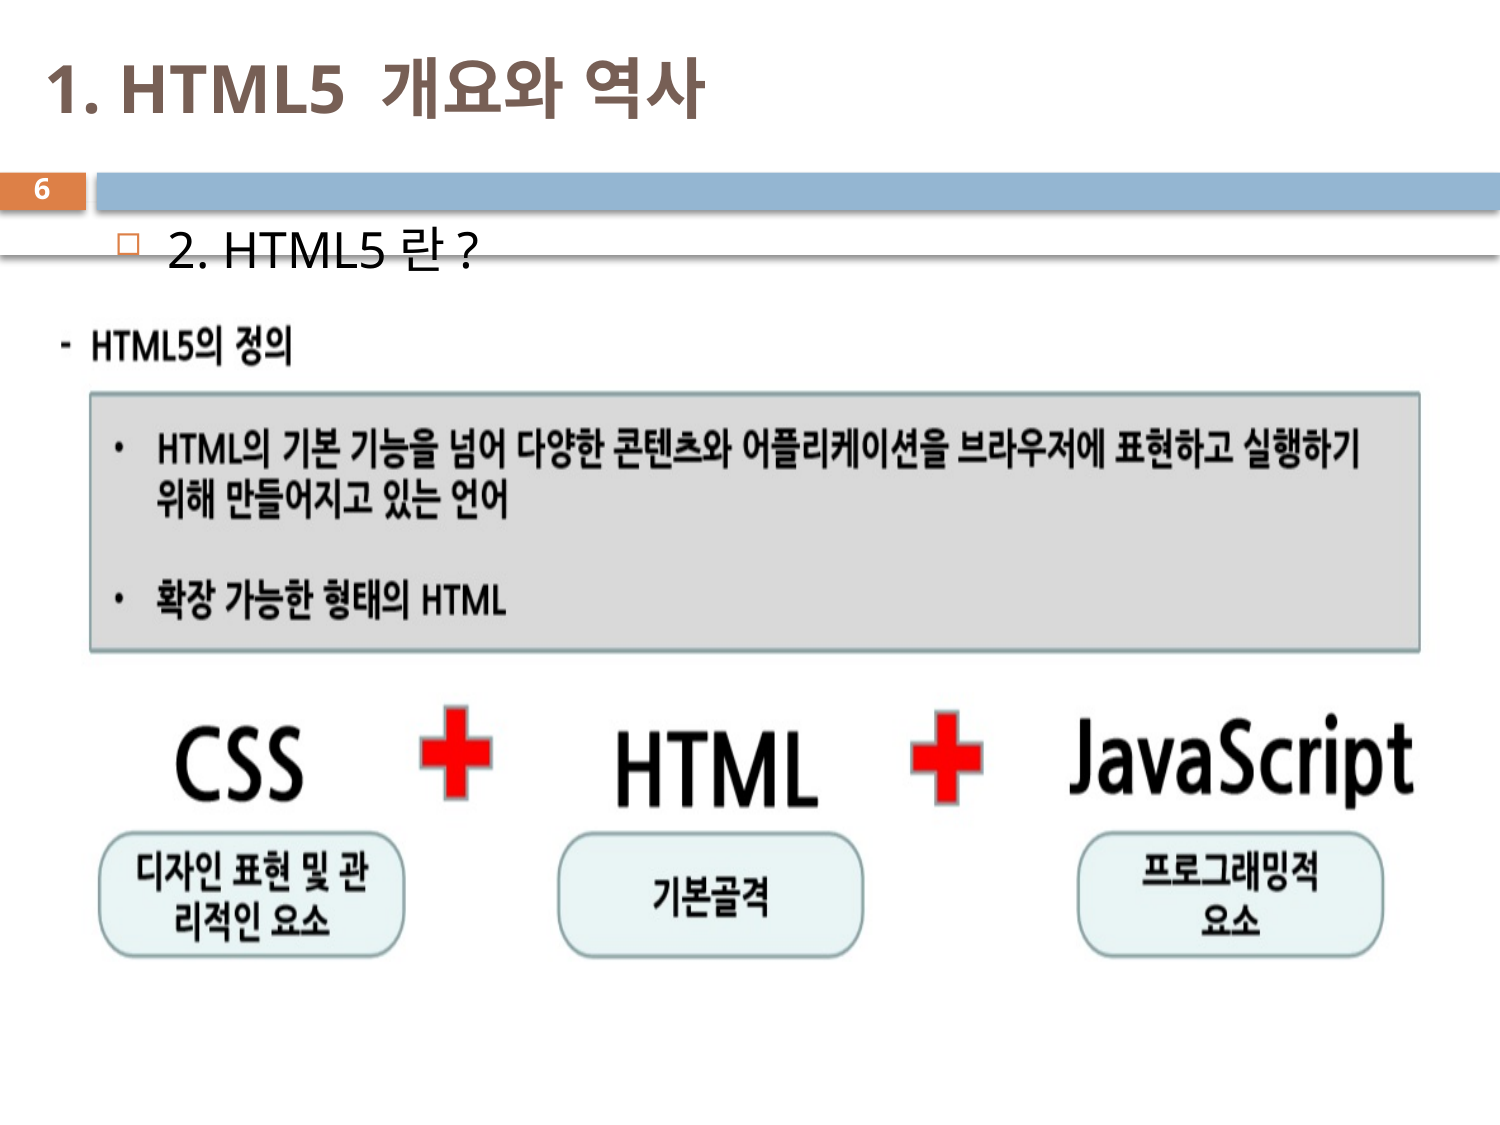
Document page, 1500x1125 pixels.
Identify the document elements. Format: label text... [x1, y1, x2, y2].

title 1. HTML5 개요와 역사 [29, 30, 1367, 143]
picture [40, 316, 1460, 1024]
list 2. HTML5란? [100, 210, 1438, 316]
slide_number 6 [0, 170, 87, 211]
